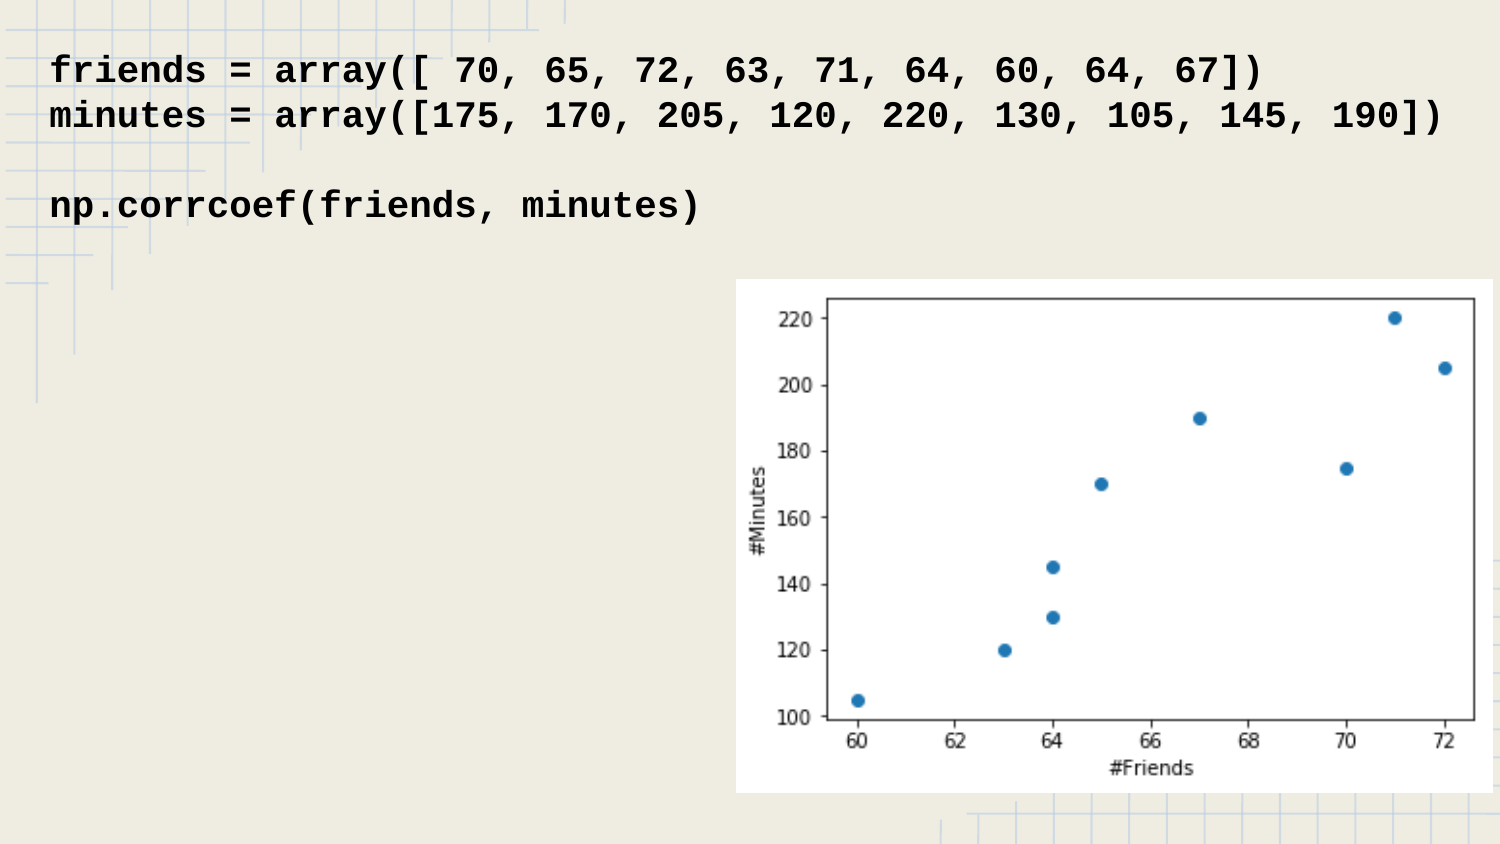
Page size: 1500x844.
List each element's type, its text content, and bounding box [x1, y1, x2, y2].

text_box friends = array([ 70, 65, 72, 63, 71, 64, 60, 64, 67]) minutes = array([175, 170, 205, 120, 220, 130, 105, 145, 190]) np.corrcoef(friends, minutes) [34, 37, 1500, 233]
picture [735, 279, 1493, 793]
